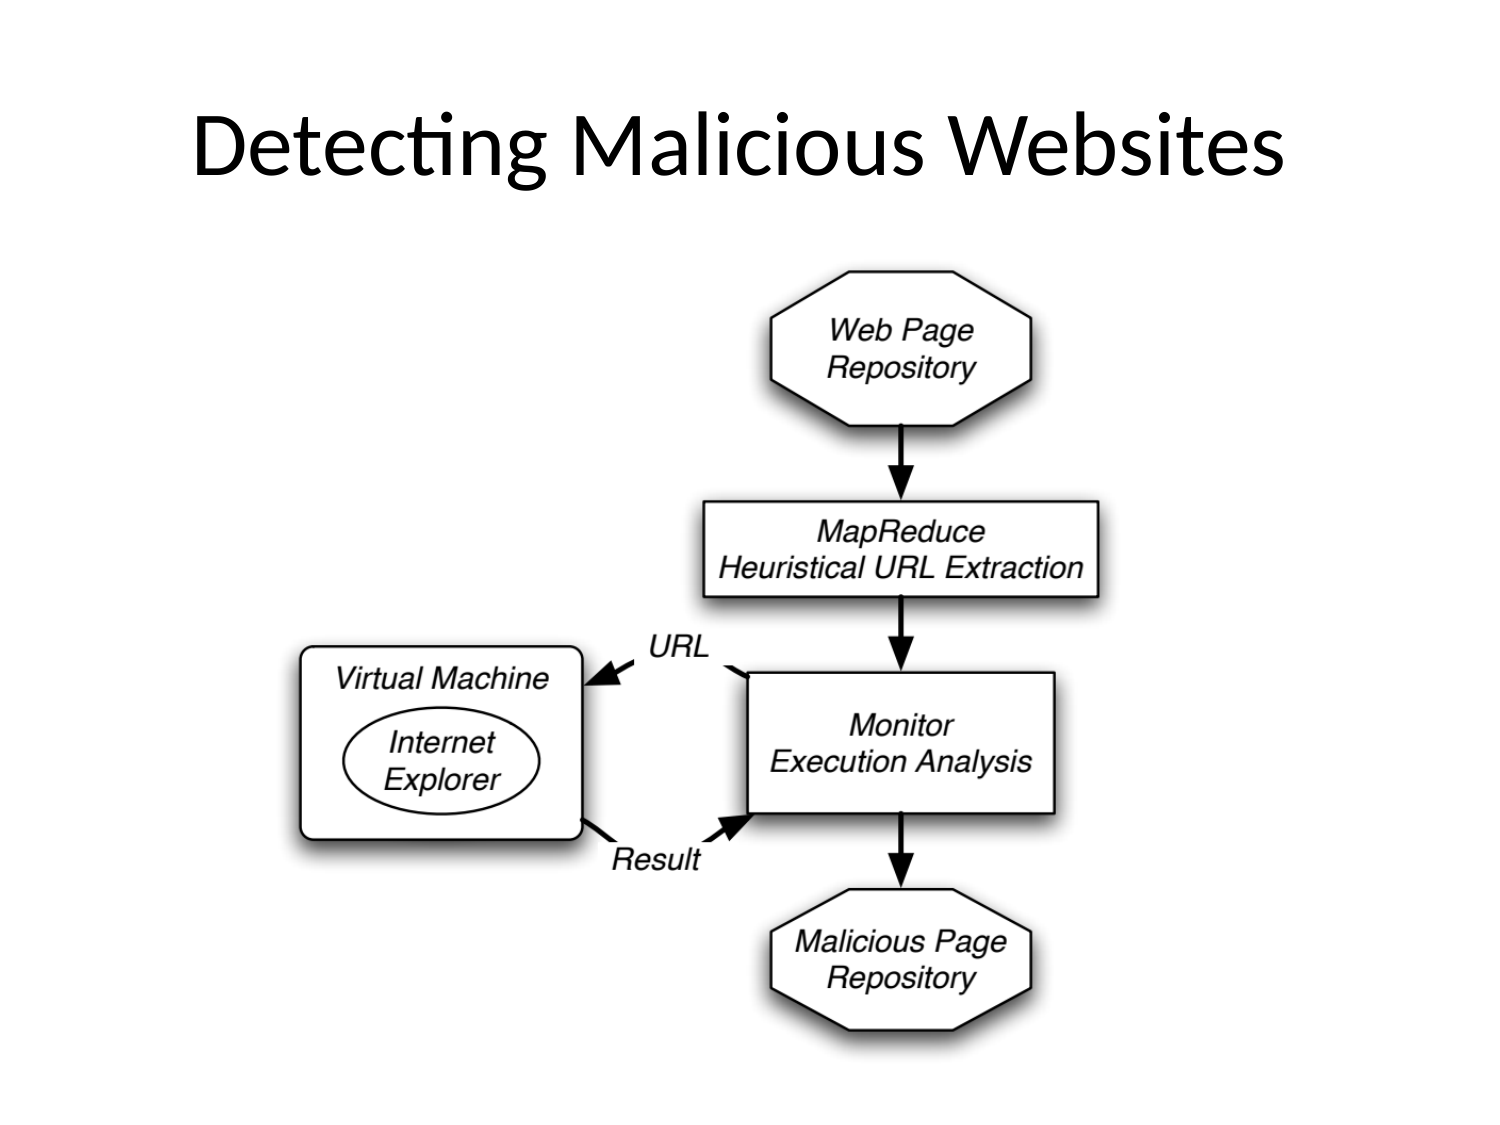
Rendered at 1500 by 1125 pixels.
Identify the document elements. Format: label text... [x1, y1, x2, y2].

picture [254, 232, 1140, 1083]
title Detecting Malicious Websites [75, 45, 1425, 233]
